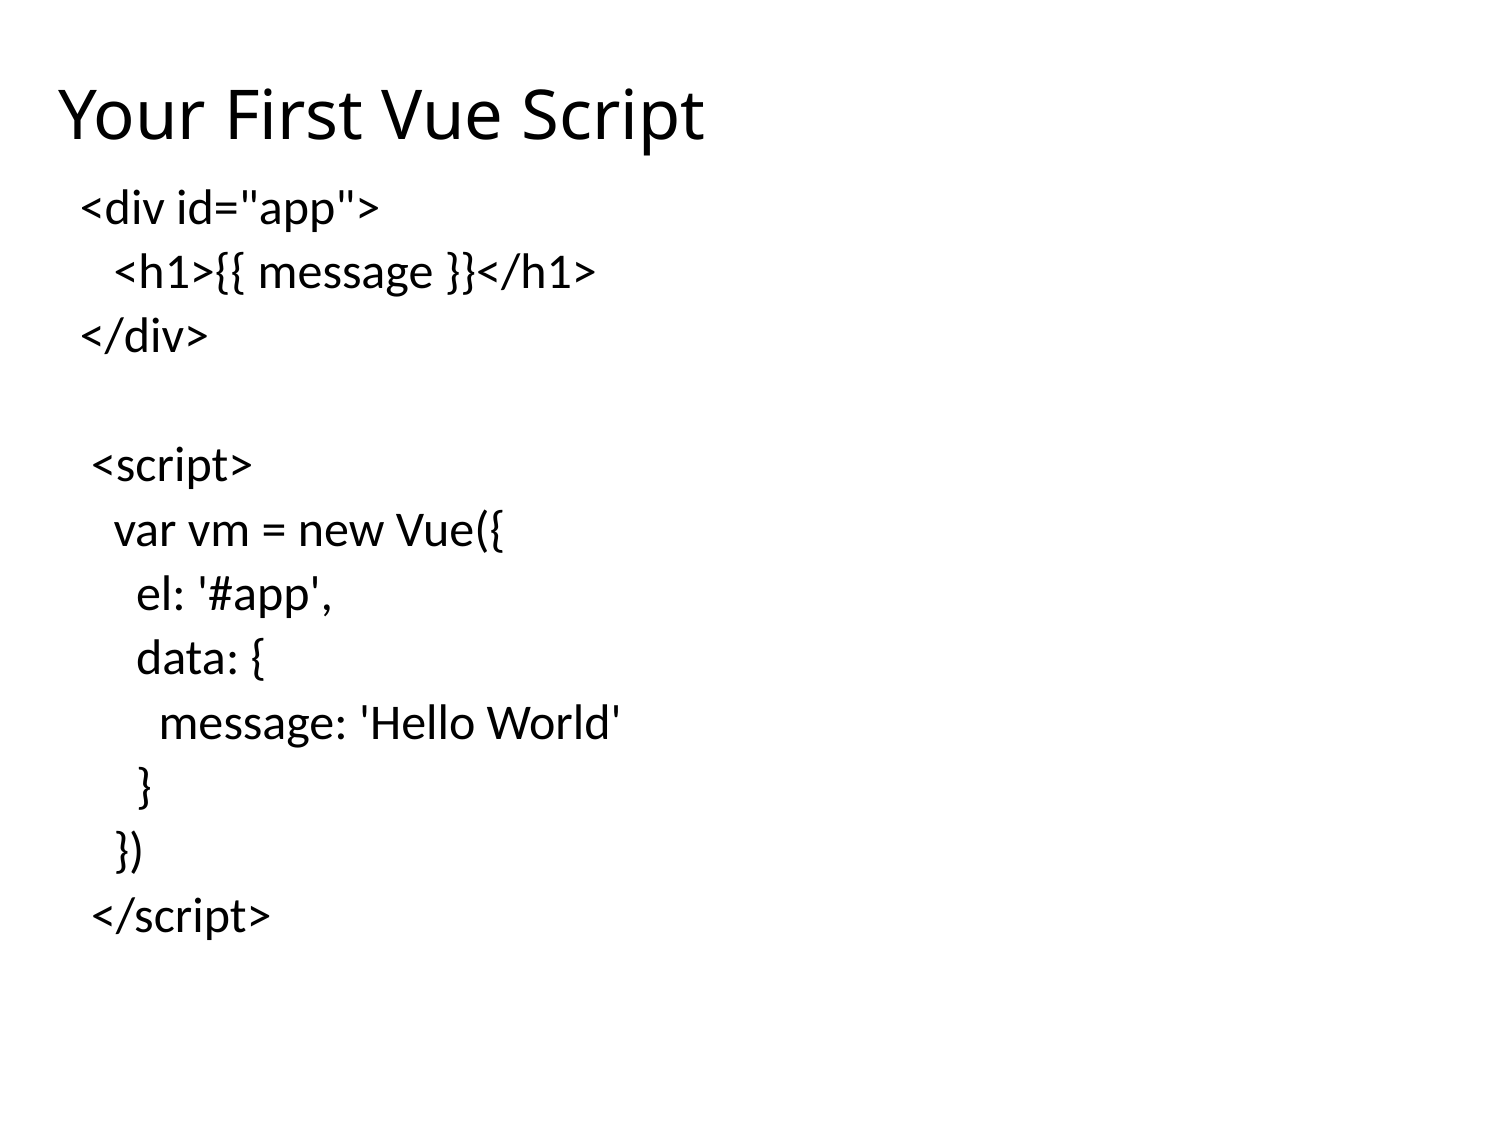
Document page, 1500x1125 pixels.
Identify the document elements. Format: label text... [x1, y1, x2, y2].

list <div id="app"> <h1>{{ message }}</h1> </div> <script> var vm = new Vue({ el: '#app', data: { message: 'Hello World' } }) </script> [53, 173, 1488, 1125]
title Your First Vue Script [43, 61, 1349, 174]
